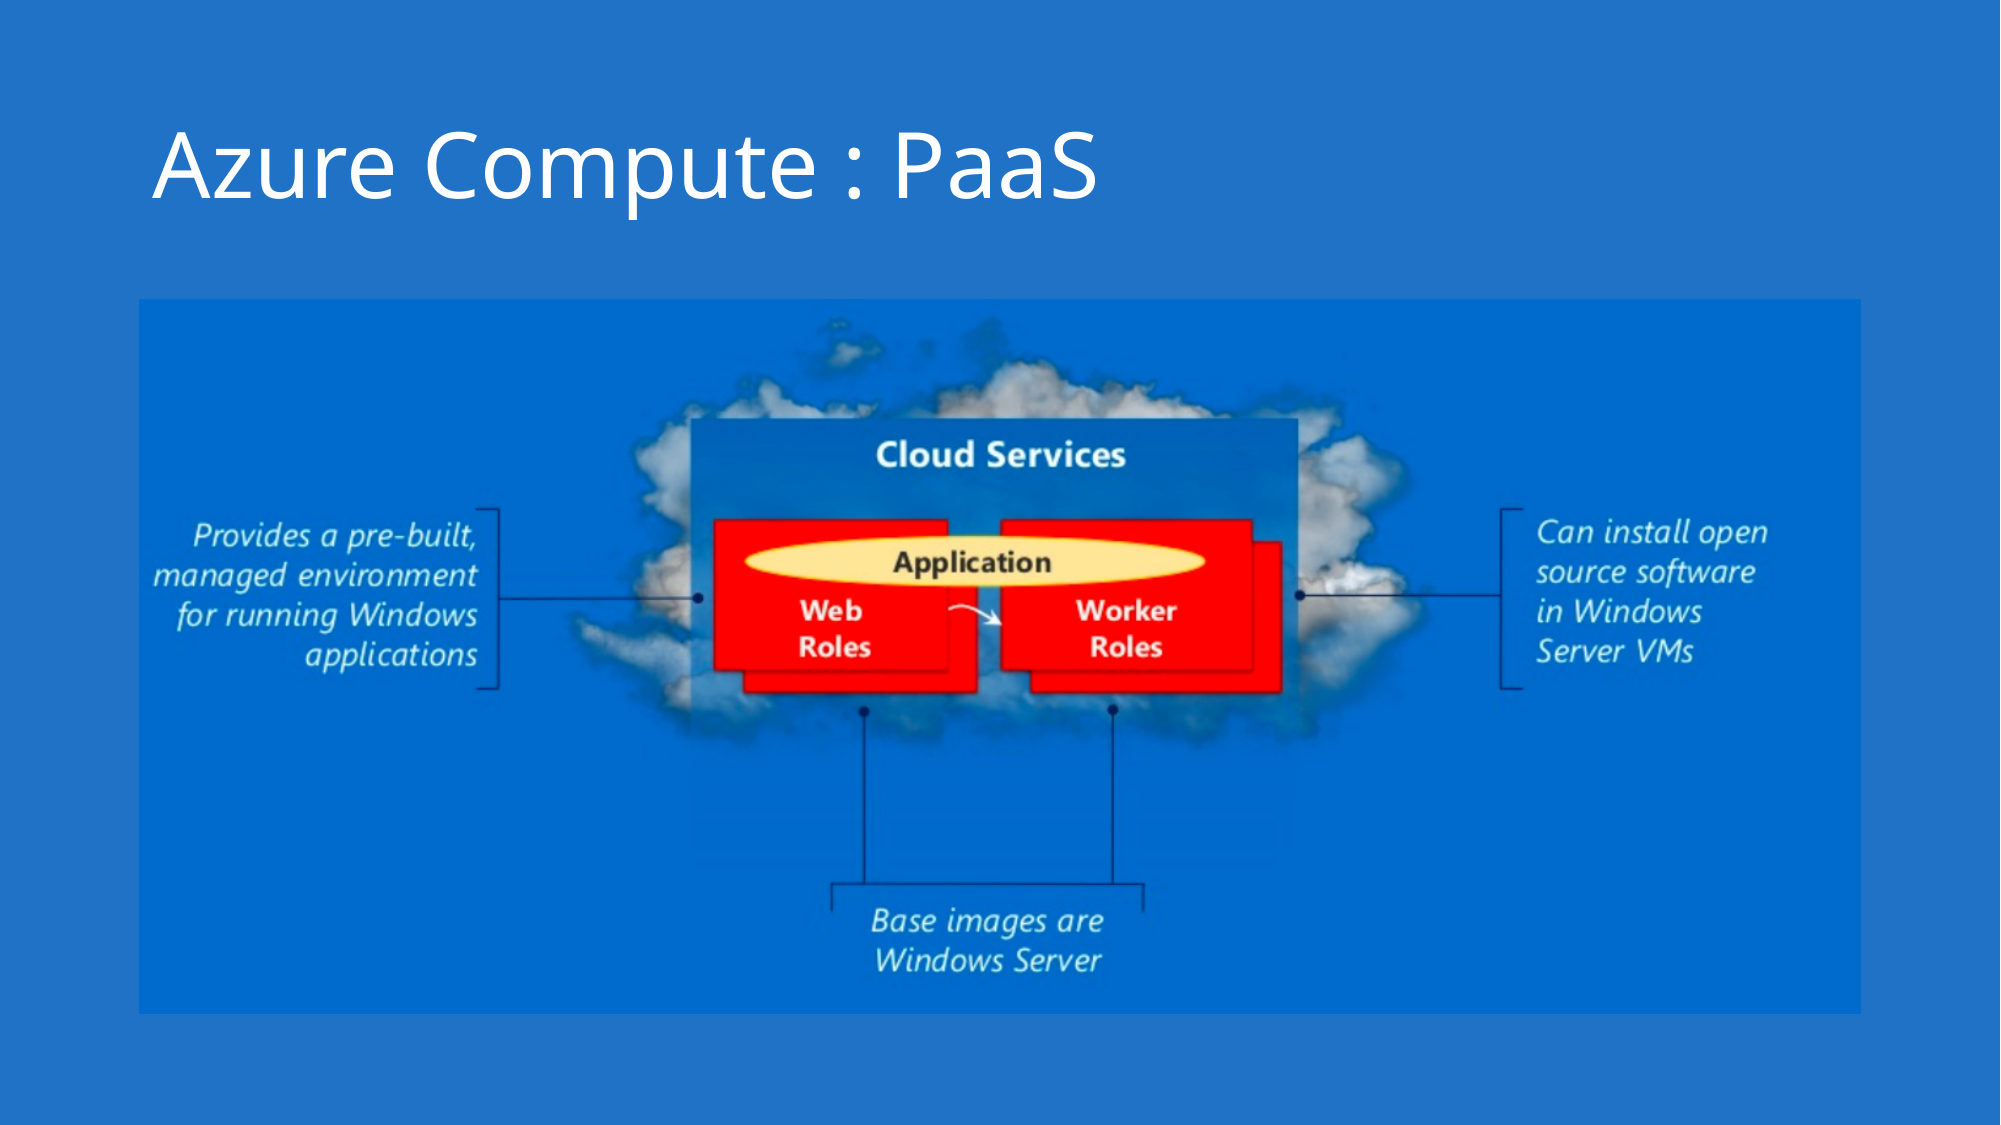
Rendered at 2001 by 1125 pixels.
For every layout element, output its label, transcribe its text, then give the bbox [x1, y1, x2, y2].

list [138, 299, 1861, 1014]
title Azure Compute : PaaS [137, 59, 1863, 278]
